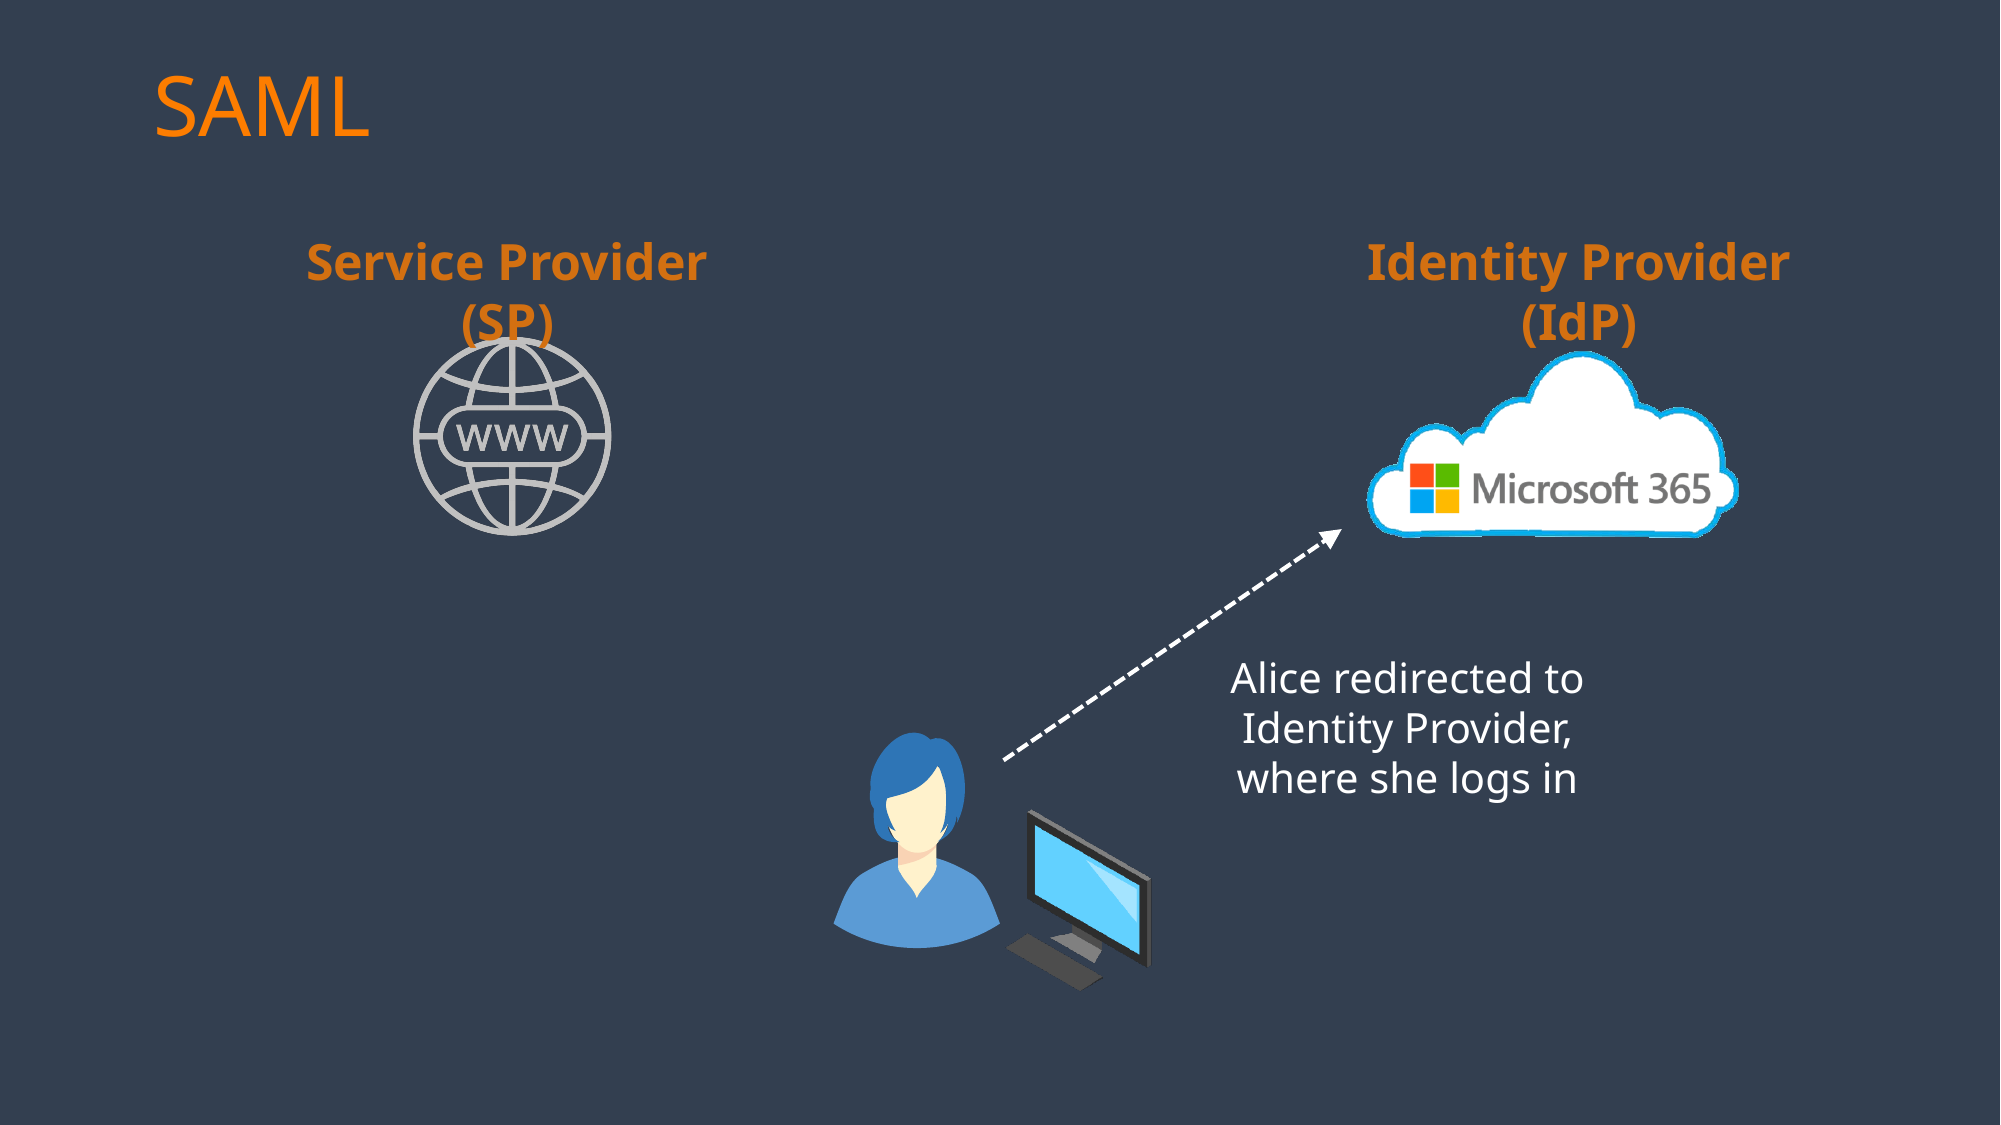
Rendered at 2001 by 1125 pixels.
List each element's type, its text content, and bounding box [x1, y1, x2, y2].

text_box Alice redirected to Identity Provider, where she logs in [1185, 644, 1630, 810]
text_box Service Provider (SP) [266, 222, 749, 358]
picture [1355, 340, 1748, 549]
picture [405, 319, 623, 552]
picture [1000, 804, 1156, 996]
text_box [0, 0, 2000, 160]
text_box Identity Provider (IdP) [1314, 222, 1846, 358]
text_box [1003, 528, 1342, 761]
text_box SAML [138, 45, 1186, 161]
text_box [833, 732, 1000, 949]
